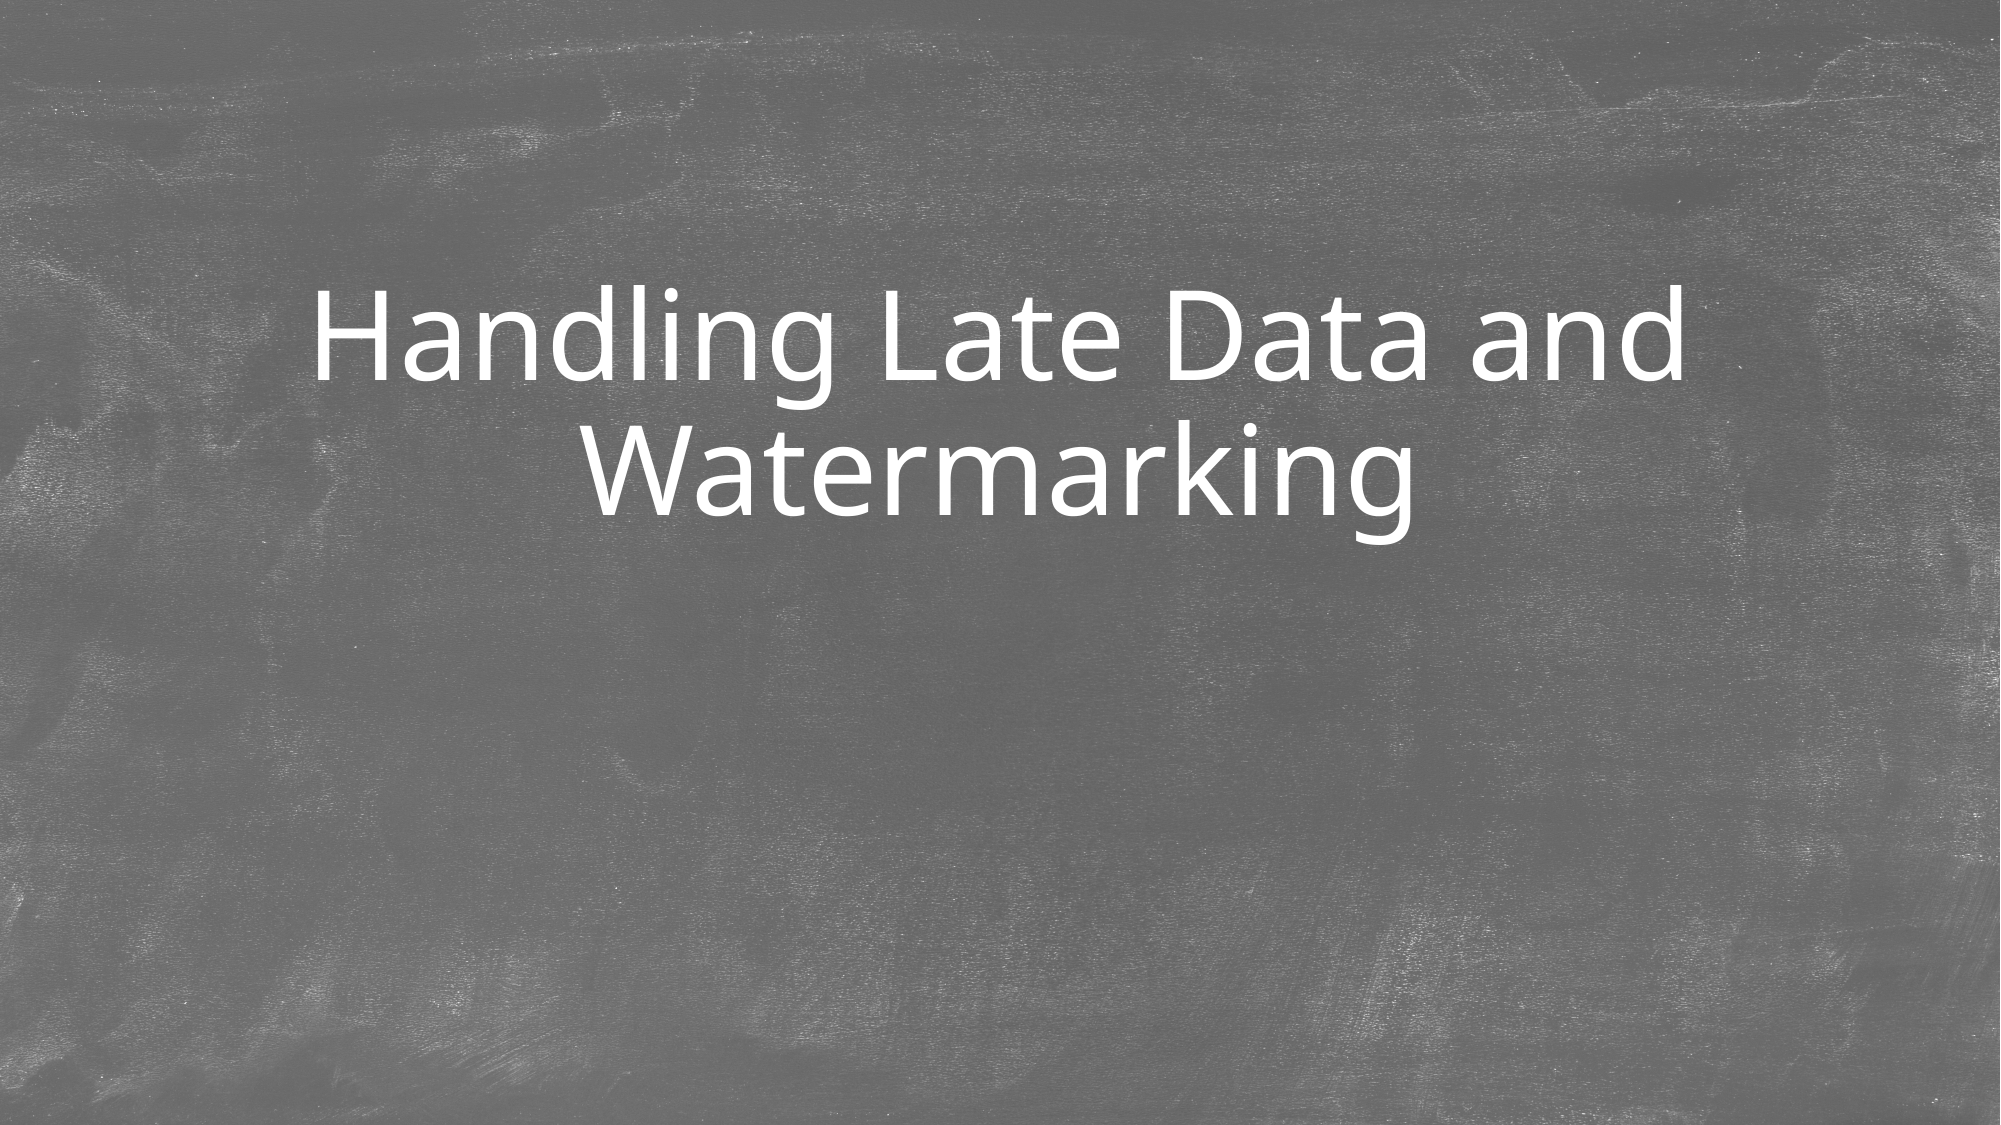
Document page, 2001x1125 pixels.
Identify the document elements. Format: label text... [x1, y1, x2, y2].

title Handling Late Data and Watermarking [249, 158, 1750, 551]
